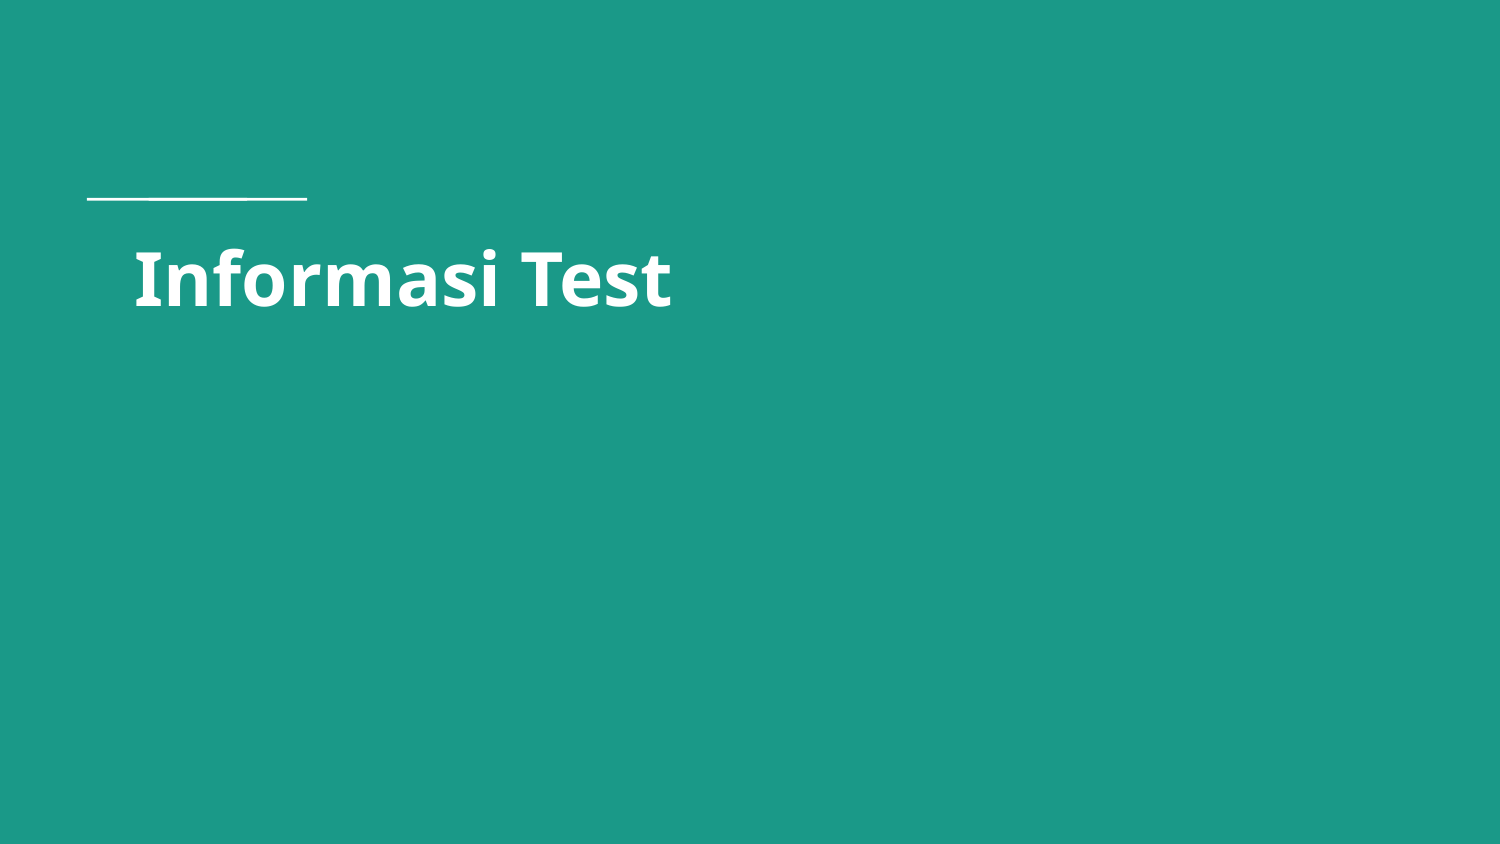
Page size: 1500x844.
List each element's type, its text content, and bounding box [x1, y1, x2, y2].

title Informasi Test [119, 216, 1381, 466]
